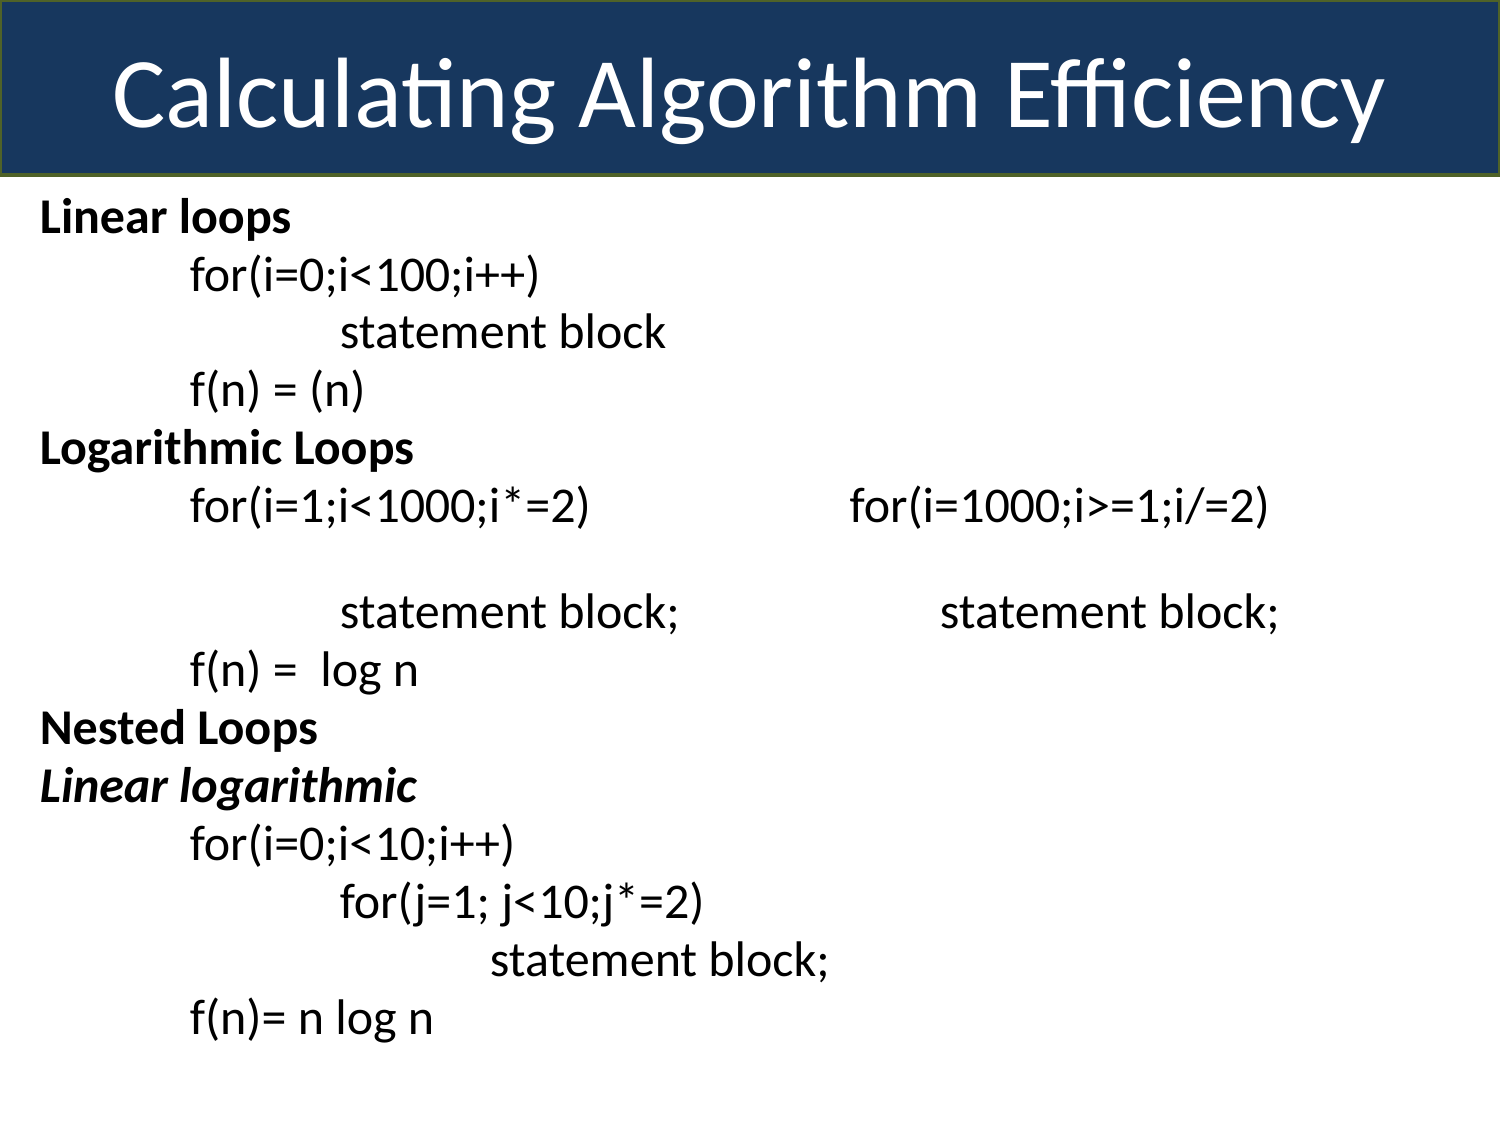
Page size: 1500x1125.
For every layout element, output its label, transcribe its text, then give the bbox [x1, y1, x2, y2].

text_box Linear loops for(i=0;i<100;i++) statement block f(n) = (n) Logarithmic Loops for(i=1;i<1000;i*=2) for(i=1000;i>=1;i/=2) statement block; statement block; f(n) = log n Nested Loops Linear logarithmic for(i=0;i<10;i++) for(j=1; j<10;j*=2) statement block; f(n)= n log n [24, 187, 1475, 1088]
text_box Calculating Algorithm Efficiency [0, 0, 1500, 177]
